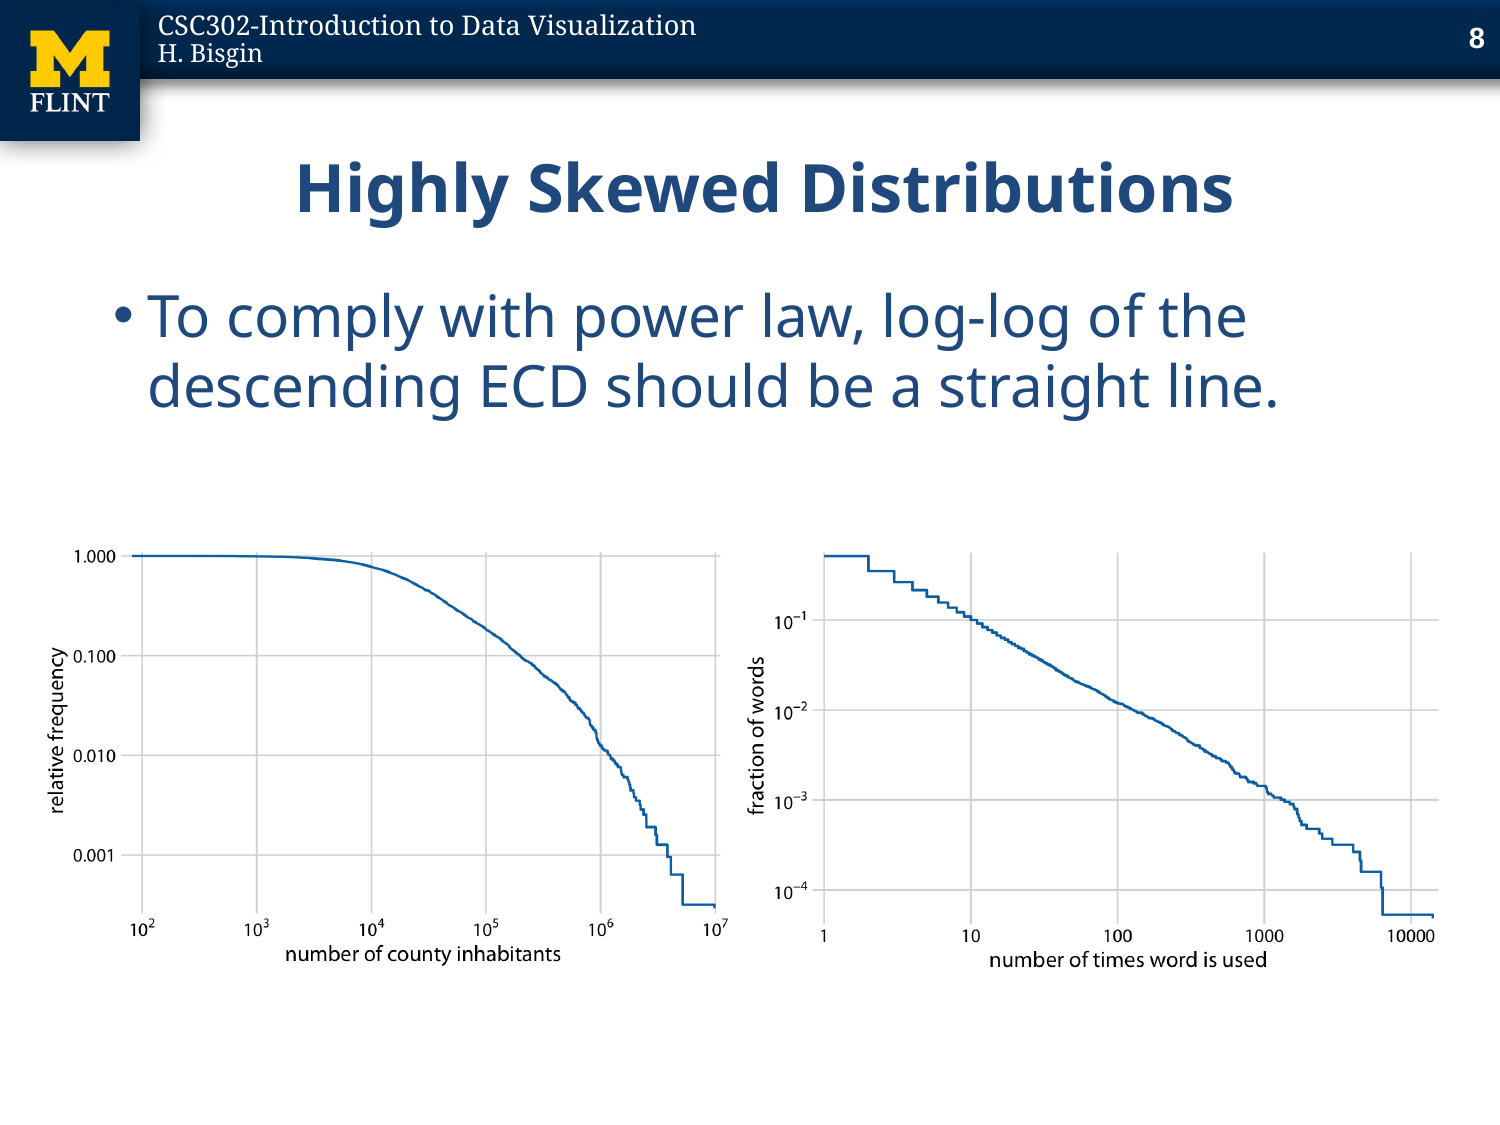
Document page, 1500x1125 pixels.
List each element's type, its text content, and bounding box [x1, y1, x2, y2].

title Highly Skewed Distributions [73, 109, 1457, 263]
picture [0, 0, 1500, 1122]
slide_number 8 [1149, 6, 1500, 67]
list To comply with power law, log-log of the descending ECD should be a straight line. [75, 269, 1425, 990]
